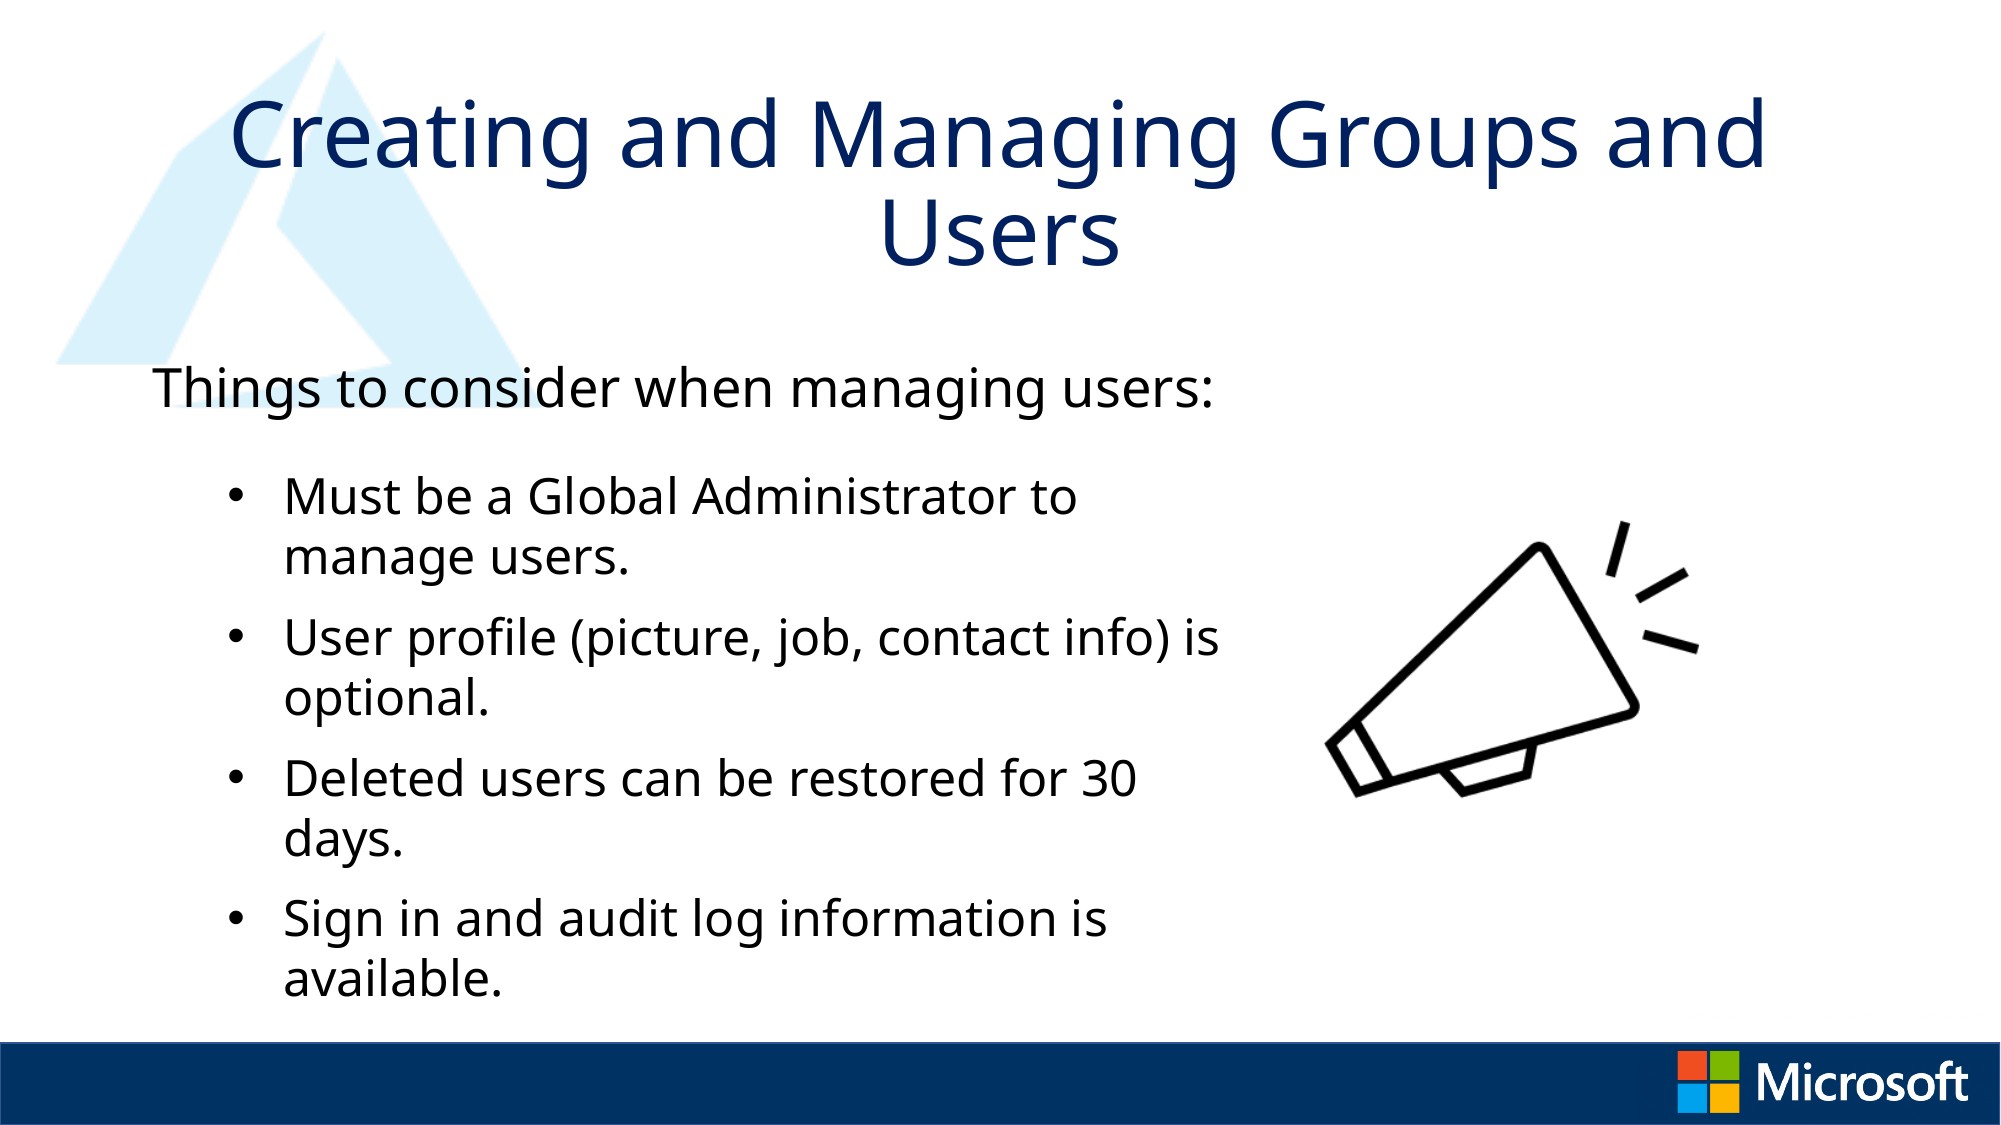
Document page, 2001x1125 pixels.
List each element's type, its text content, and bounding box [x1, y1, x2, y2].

title Creating and Managing Groups and Users [137, 78, 1863, 296]
picture [1270, 429, 1742, 900]
text_box Things to consider when managing users: Must be a Global Administrator to manage users. User profile (picture, job, contact info) is optional. Deleted users can be restored for 30 days. Sign in and audit log information is available. [137, 346, 1271, 1015]
picture [1637, 1013, 2001, 1125]
